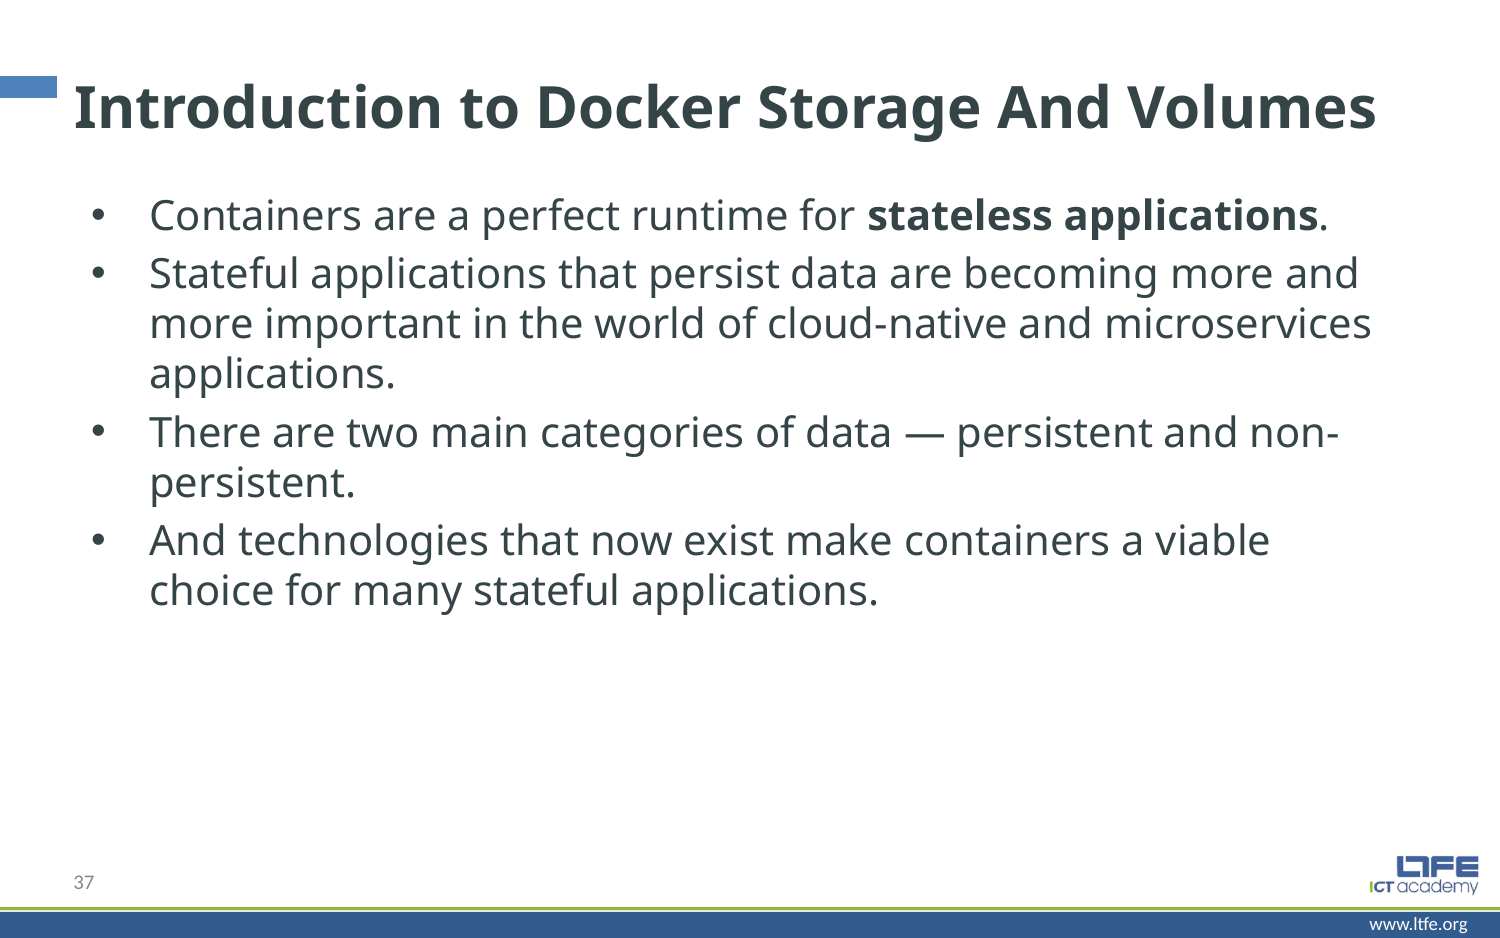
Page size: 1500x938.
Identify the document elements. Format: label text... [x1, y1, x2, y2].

slide_number 37 [58, 856, 199, 907]
title Introduction to Docker Storage And Volumes [59, 75, 1410, 179]
picture [0, 0, 1500, 938]
list Containers are a perfect runtime for stateless applications. Stateful applications that persist data are becoming more and more important in the world of cloud-native and microservices applications. There are two main categories of data — persistent and non-persistent. And technologies that now exist make containers a viable choice for many stateful applications. [59, 181, 1392, 831]
